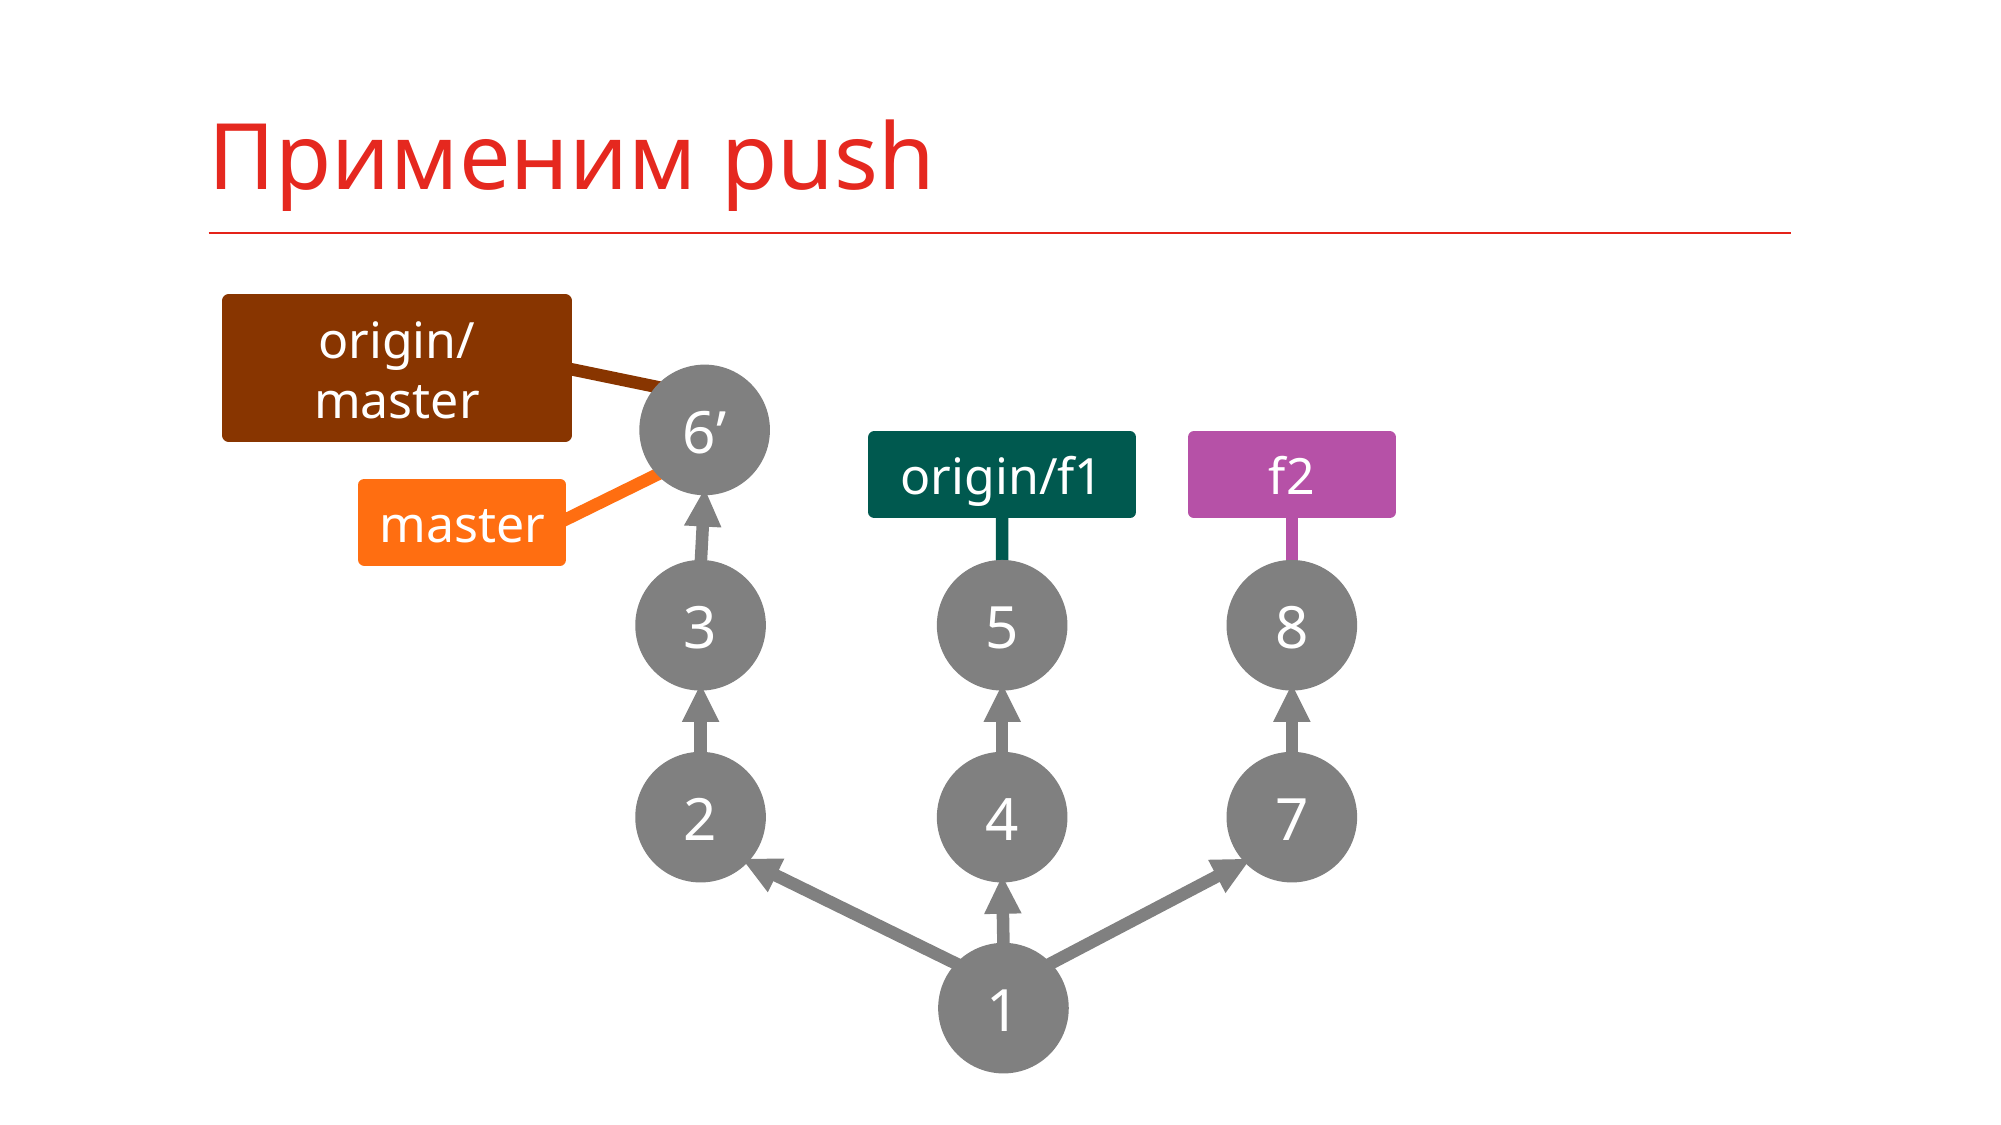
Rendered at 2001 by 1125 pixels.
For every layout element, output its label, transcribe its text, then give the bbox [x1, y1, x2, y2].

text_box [559, 471, 664, 524]
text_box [742, 858, 962, 967]
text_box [565, 338, 664, 389]
text_box 6’ [645, 370, 764, 489]
text_box 2 [641, 758, 760, 877]
text_box 3 [641, 566, 760, 685]
text_box 8 [1232, 566, 1351, 685]
text_box 4 [943, 758, 1062, 877]
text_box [1045, 858, 1251, 967]
text_box 1 [944, 949, 1063, 1068]
text_box master [364, 484, 561, 560]
text_box origin/master [228, 300, 566, 436]
text_box 7 [1232, 758, 1351, 877]
text_box f2 [1194, 437, 1390, 512]
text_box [700, 488, 705, 567]
text_box origin/f1 [874, 437, 1130, 512]
title Применим push [208, 54, 1792, 232]
text_box 5 [943, 566, 1062, 685]
